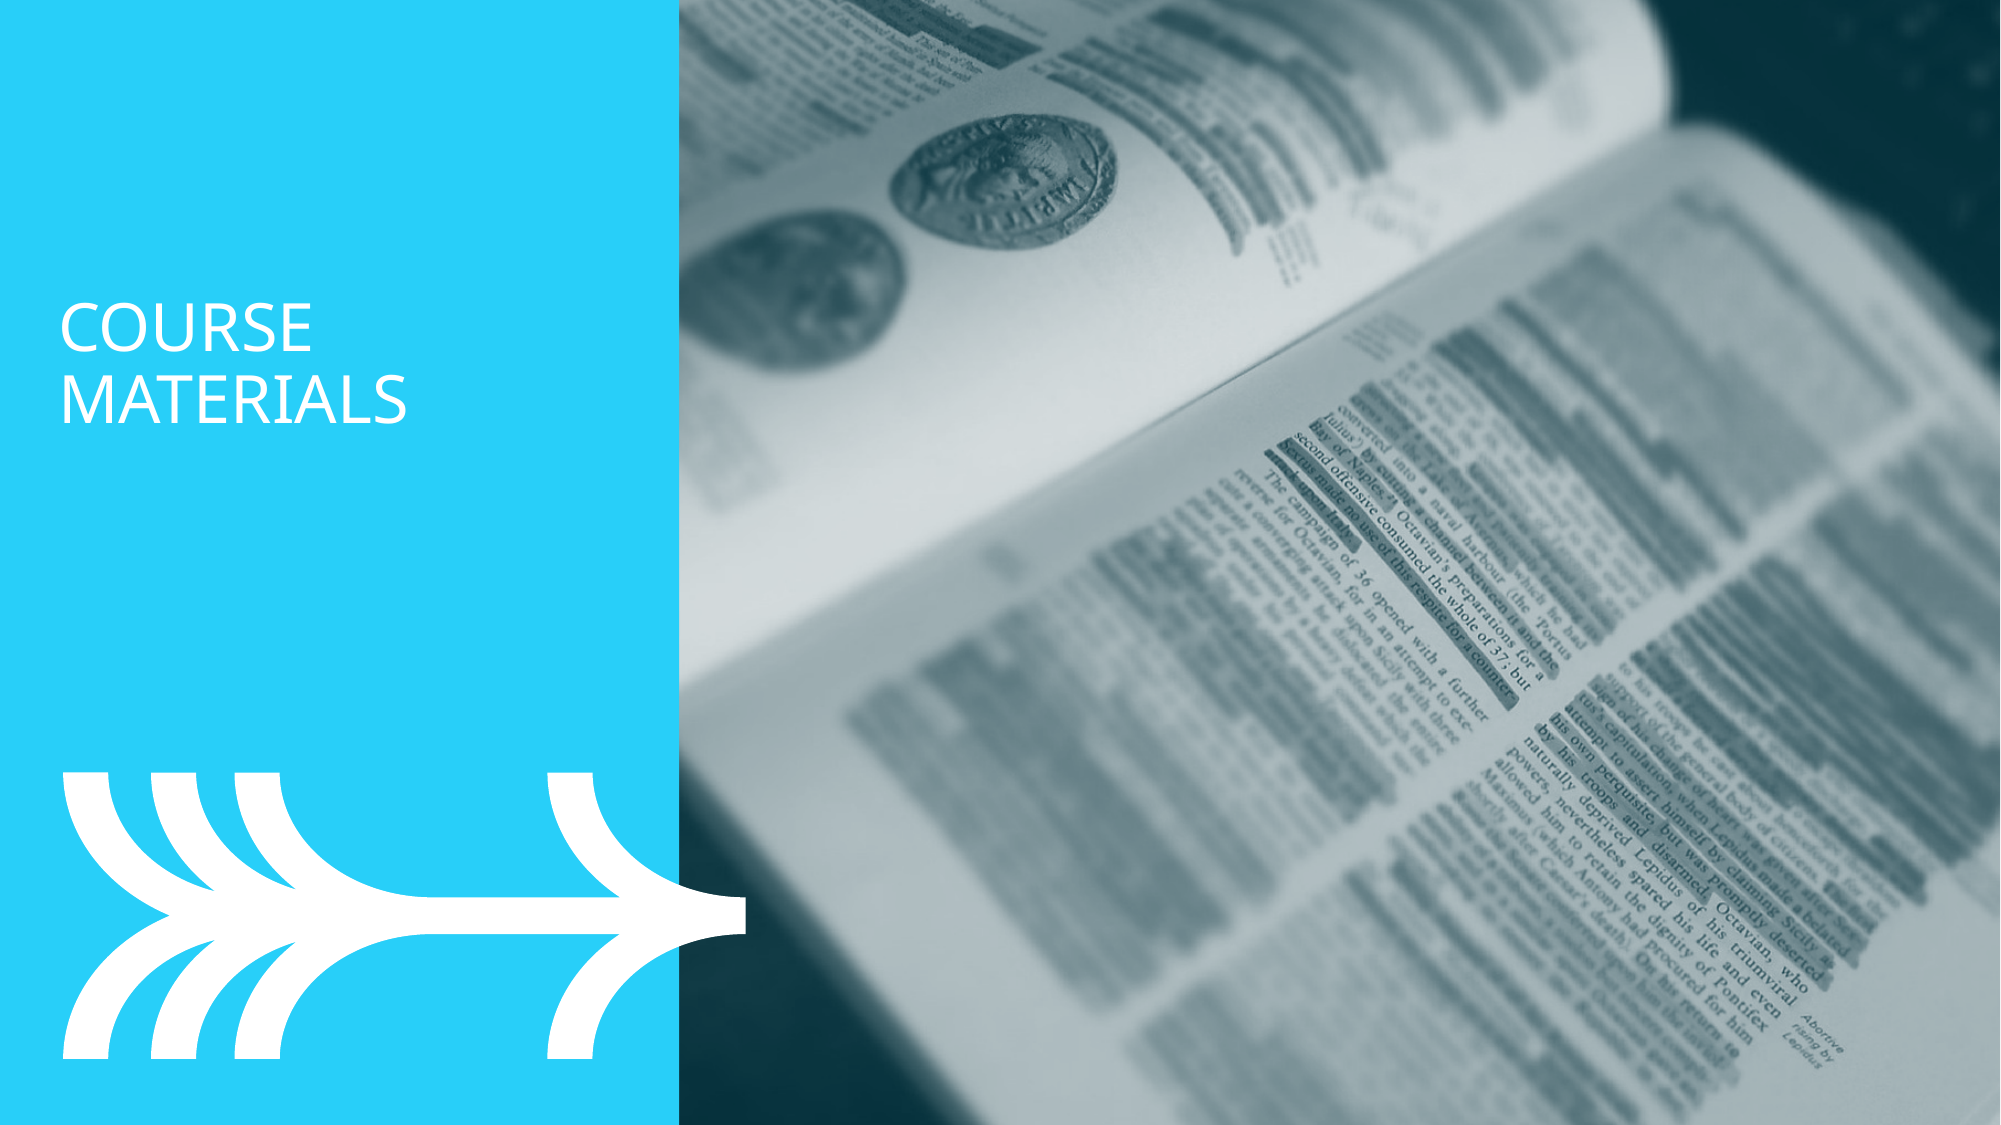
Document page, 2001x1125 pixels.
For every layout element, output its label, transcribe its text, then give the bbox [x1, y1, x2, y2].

title Course materials [43, 59, 646, 673]
